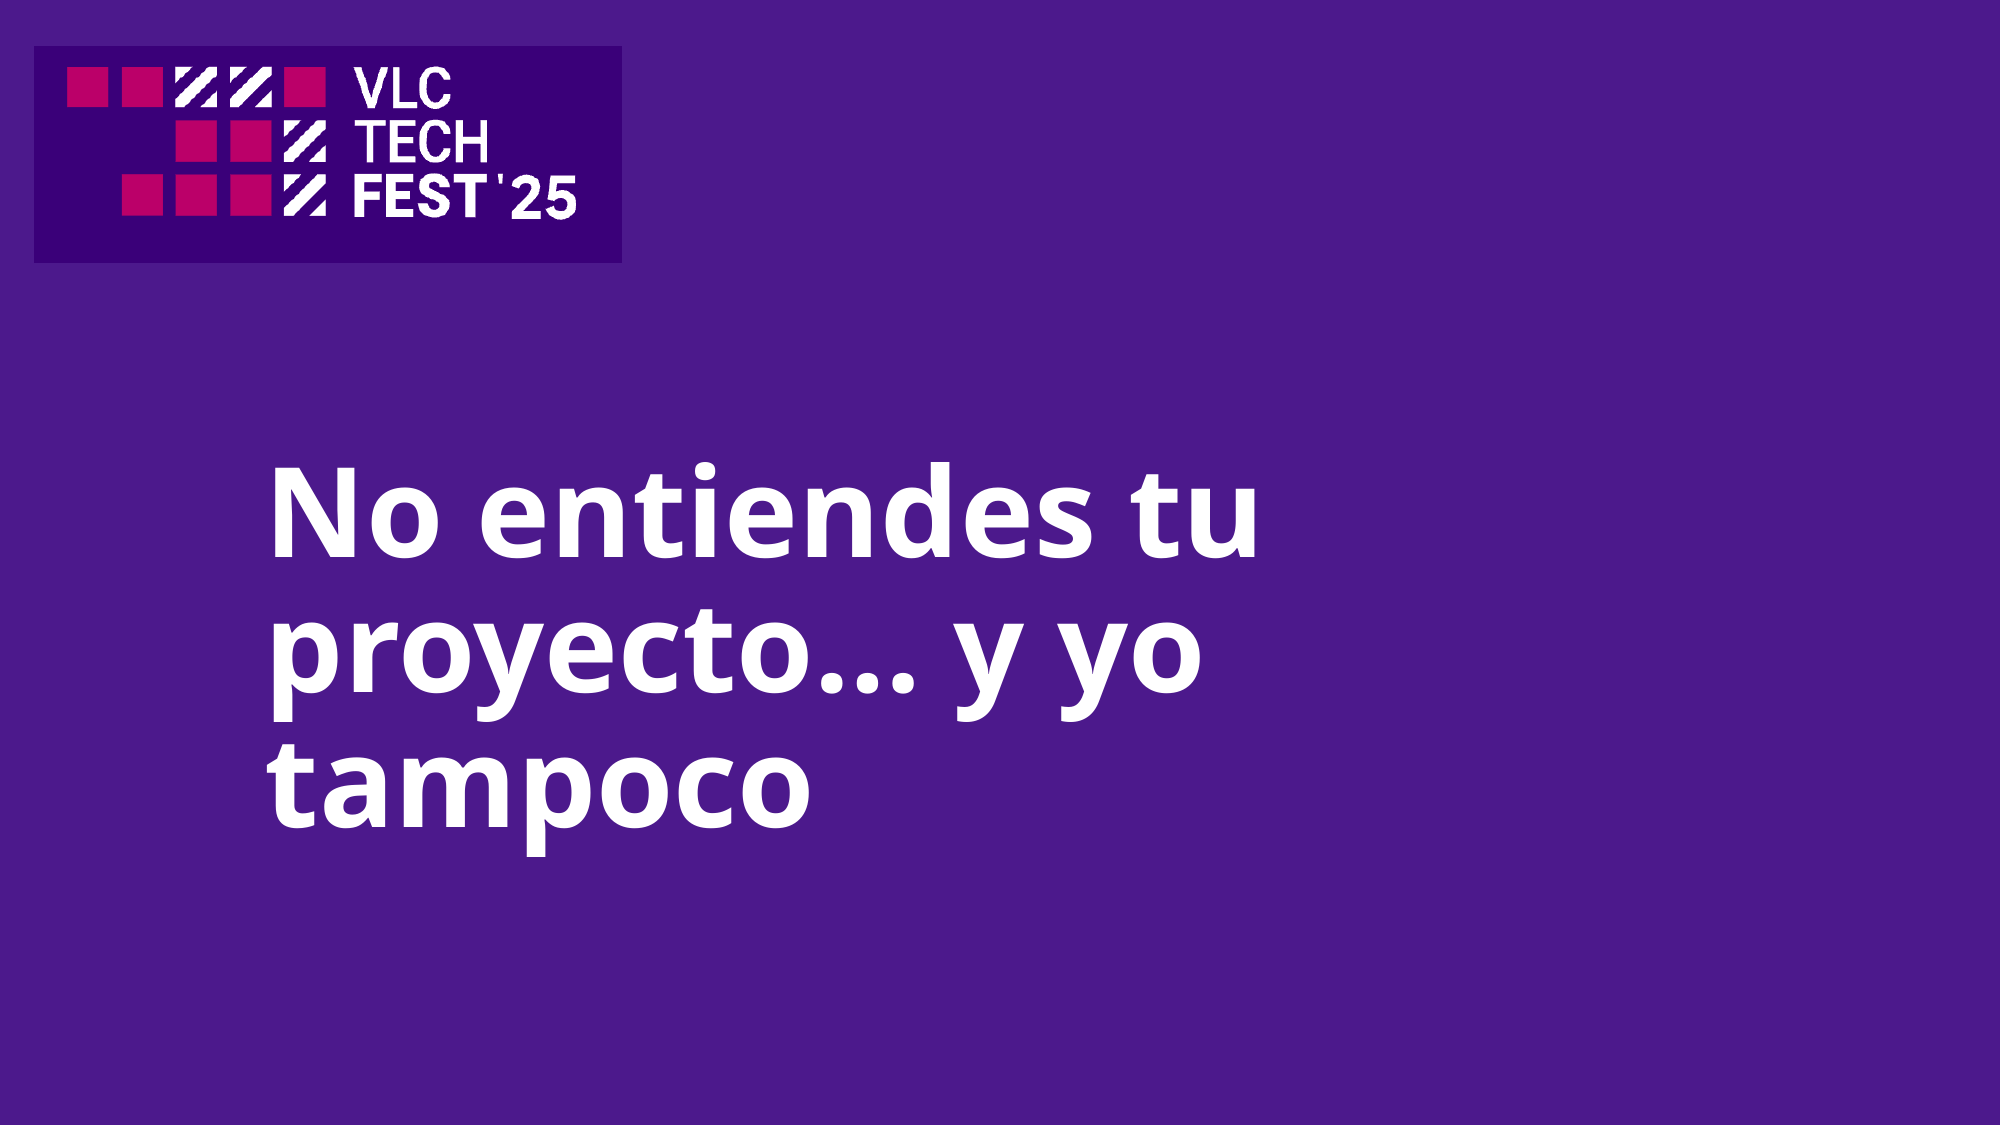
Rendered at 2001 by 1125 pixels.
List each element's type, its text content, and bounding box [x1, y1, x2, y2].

title No entiendes tu proyecto… y yo tampoco [249, 184, 1750, 863]
picture [34, 46, 622, 263]
